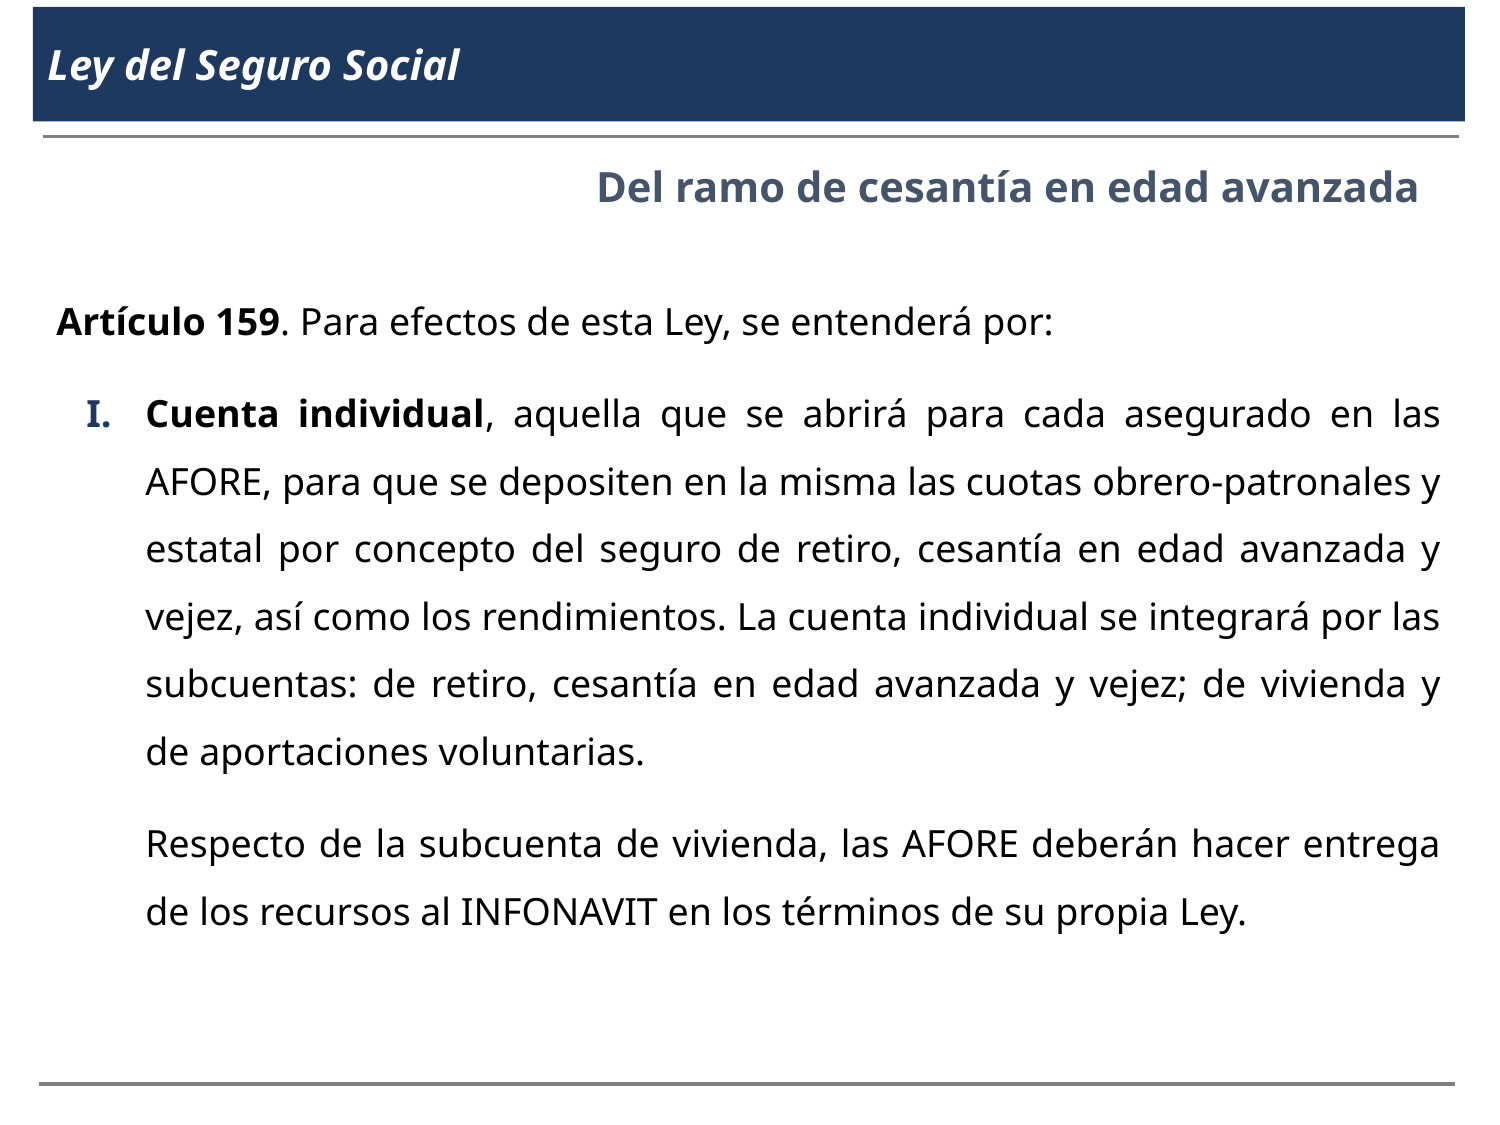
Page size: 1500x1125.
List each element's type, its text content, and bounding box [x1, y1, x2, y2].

text_box Ley del Seguro Social [32, 6, 1465, 122]
text_box Artículo 159. Para efectos de esta Ley, se entenderá por: Cuenta individual, aquella que se abrirá para cada asegurado en las AFORE, para que se depositen en la misma las cuotas obrero-patronales y estatal por concepto del seguro de retiro, cesantía en edad avanzada y vejez, así como los rendimientos. La cuenta individual se integrará por las subcuentas: de retiro, cesantía en edad avanzada y vejez; de vivienda y de aportaciones voluntarias. Respecto de la subcuenta de vivienda, las AFORE deberán hacer entrega de los recursos al INFONAVIT en los términos de su propia Ley. [41, 267, 1457, 1081]
text_box Del ramo de cesantía en edad avanzada [122, 153, 1436, 225]
